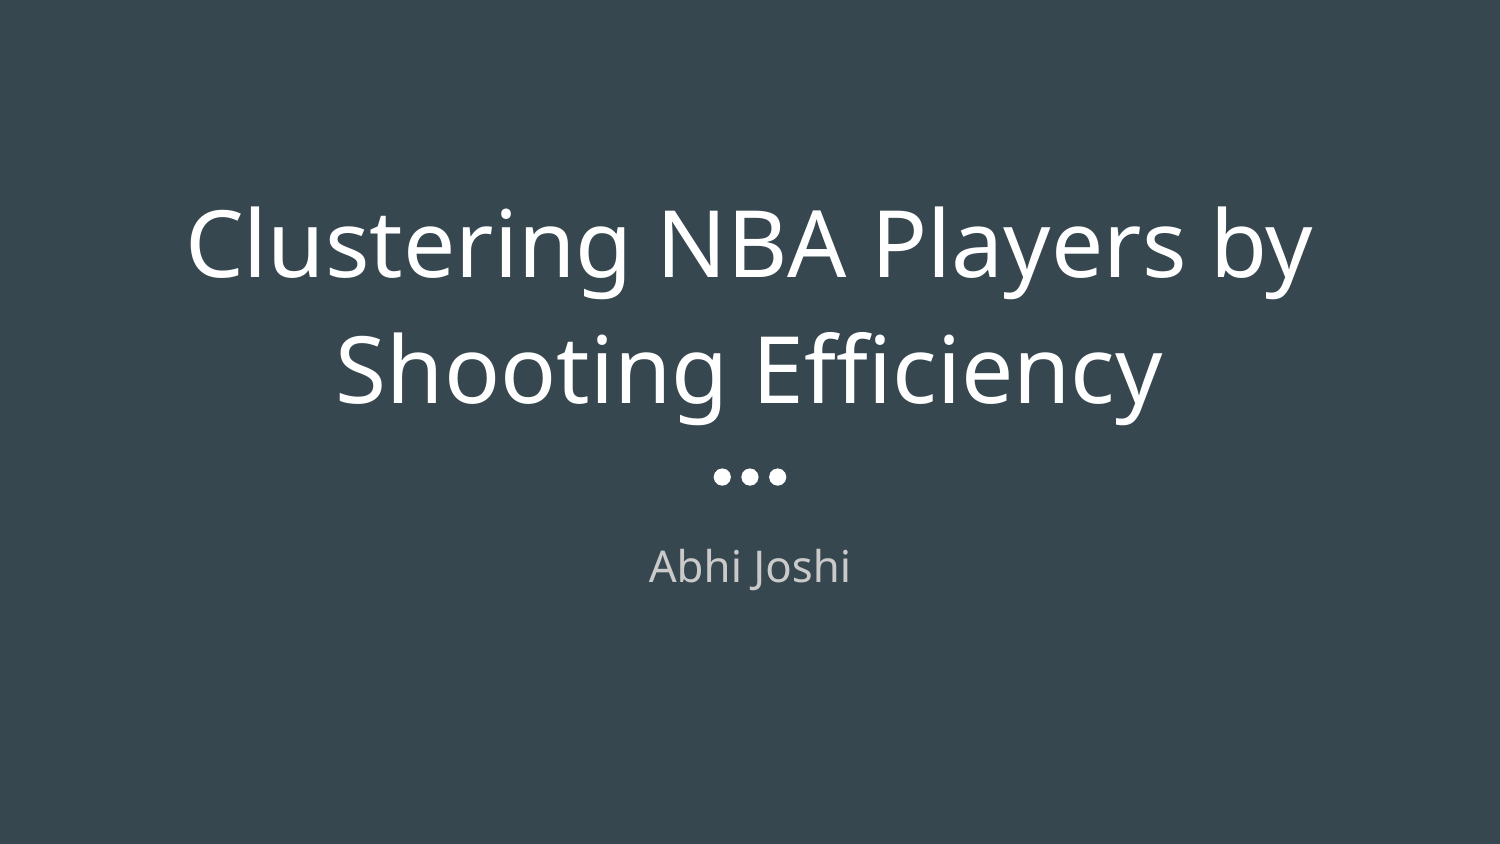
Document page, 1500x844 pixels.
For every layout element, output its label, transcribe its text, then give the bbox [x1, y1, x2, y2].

subtitle Abhi Joshi [110, 520, 1390, 651]
title Clustering NBA Players by Shooting Efficiency [110, 162, 1390, 447]
